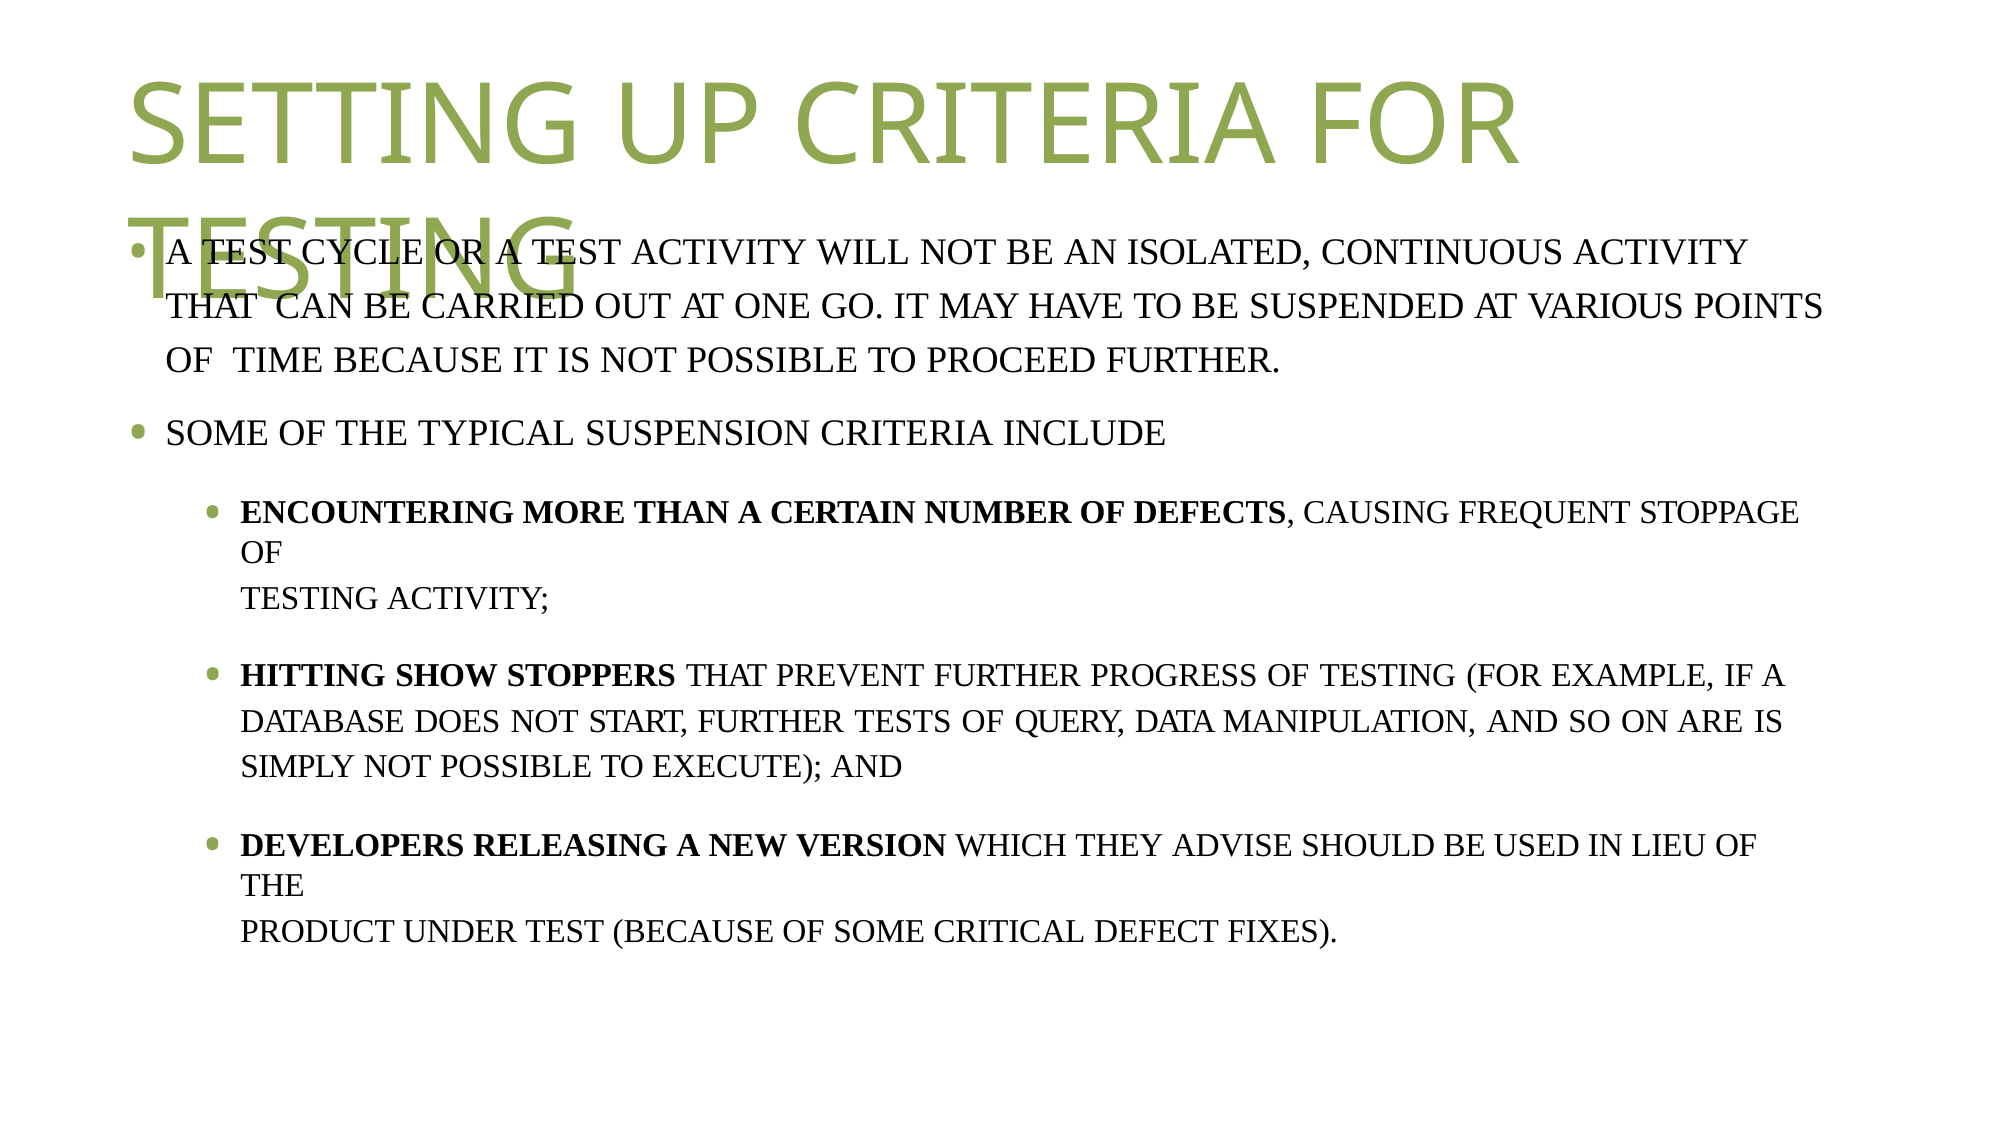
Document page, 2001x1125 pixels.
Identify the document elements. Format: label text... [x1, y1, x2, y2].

text_box A TEST CYCLE OR A TEST ACTIVITY WILL NOT BE AN ISOLATED, CONTINUOUS ACTIVITY THAT CAN BE CARRIED OUT AT ONE GO. IT MAY HAVE TO BE SUSPENDED AT VARIOUS POINTS OF TIME BECAUSE IT IS NOT POSSIBLE TO PROCEED FURTHER. SOME OF THE TYPICAL SUSPENSION CRITERIA INCLUDE ENCOUNTERING MORE THAN A CERTAIN NUMBER OF DEFECTS, CAUSING FREQUENT STOPPAGE OF TESTING ACTIVITY; HITTING SHOW STOPPERS THAT PREVENT FURTHER PROGRESS OF TESTING (FOR EXAMPLE, IF A DATABASE DOES NOT START, FURTHER TESTS OF QUERY, DATA MANIPULATION, AND SO ON ARE IS SIMPLY NOT POSSIBLE TO EXECUTE); AND DEVELOPERS RELEASING A NEW VERSION WHICH THEY ADVISE SHOULD BE USED IN LIEU OF THE PRODUCT UNDER TEST (BECAUSE OF SOME CRITICAL DEFECT FIXES). [125, 215, 1861, 949]
title SETTING UP CRITERIA FOR TESTING [125, 49, 1625, 215]
